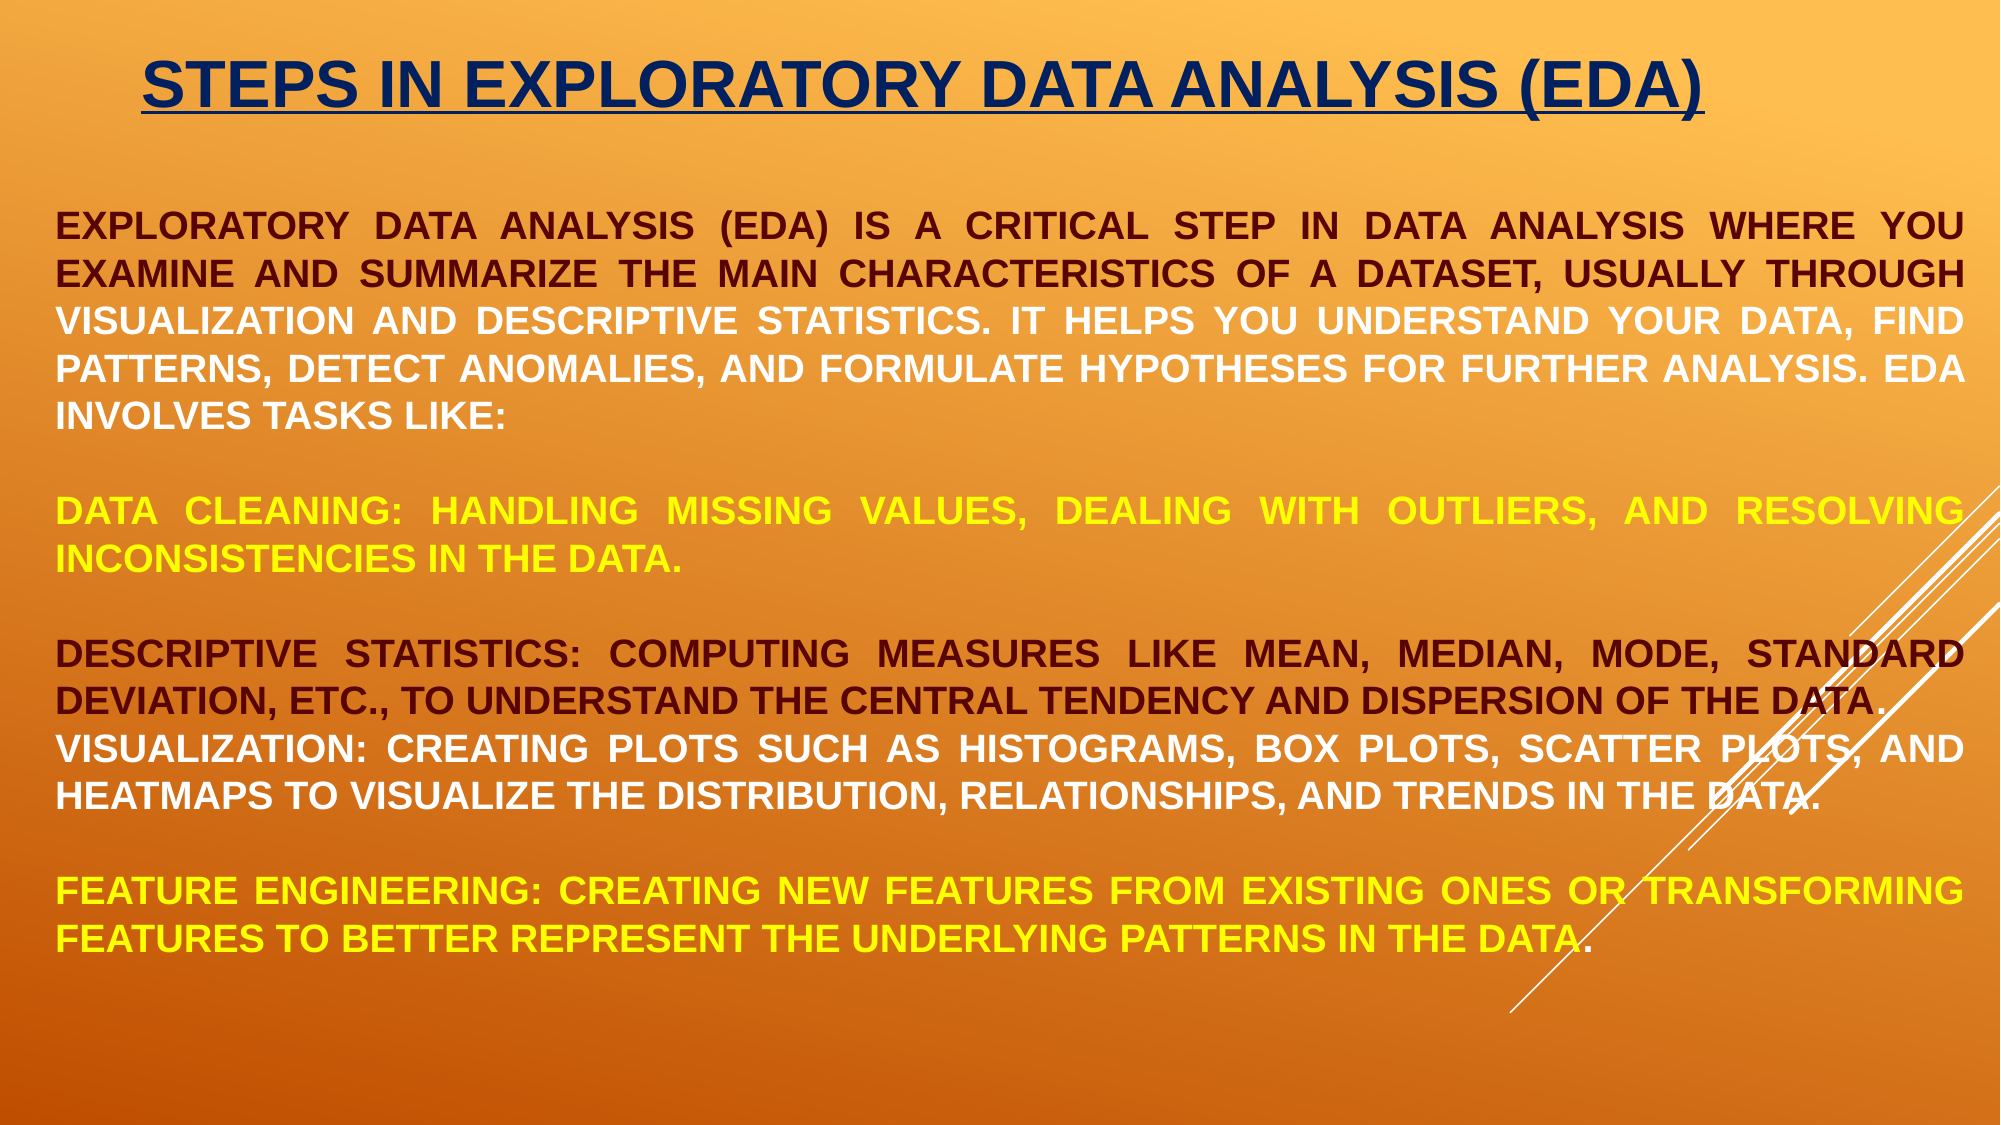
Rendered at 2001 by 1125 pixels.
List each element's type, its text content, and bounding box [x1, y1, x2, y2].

text_box STEPS IN EXPLORATORY DATA ANALYSIS (EDA) EXPLORATORY DATA ANALYSIS (EDA) IS A CRITICAL STEP IN DATA ANALYSIS WHERE YOU EXAMINE AND SUMMARIZE THE MAIN CHARACTERISTICS OF A DATASET, USUALLY THROUGH VISUALIZATION AND DESCRIPTIVE STATISTICS. IT HELPS YOU UNDERSTAND YOUR DATA, FIND PATTERNS, DETECT ANOMALIES, AND FORMULATE HYPOTHESES FOR FURTHER ANALYSIS. EDA INVOLVES TASKS LIKE: DATA CLEANING: HANDLING MISSING VALUES, DEALING WITH OUTLIERS, AND RESOLVING INCONSISTENCIES IN THE DATA. DESCRIPTIVE STATISTICS: COMPUTING MEASURES LIKE MEAN, MEDIAN, MODE, STANDARD DEVIATION, ETC., TO UNDERSTAND THE CENTRAL TENDENCY AND DISPERSION OF THE DATA. VISUALIZATION: CREATING PLOTS SUCH AS HISTOGRAMS, BOX PLOTS, SCATTER PLOTS, AND HEATMAPS TO VISUALIZE THE DISTRIBUTION, RELATIONSHIPS, AND TRENDS IN THE DATA. FEATURE ENGINEERING: CREATING NEW FEATURES FROM EXISTING ONES OR TRANSFORMING FEATURES TO BETTER REPRESENT THE UNDERLYING PATTERNS IN THE DATA. [40, 32, 1982, 1058]
